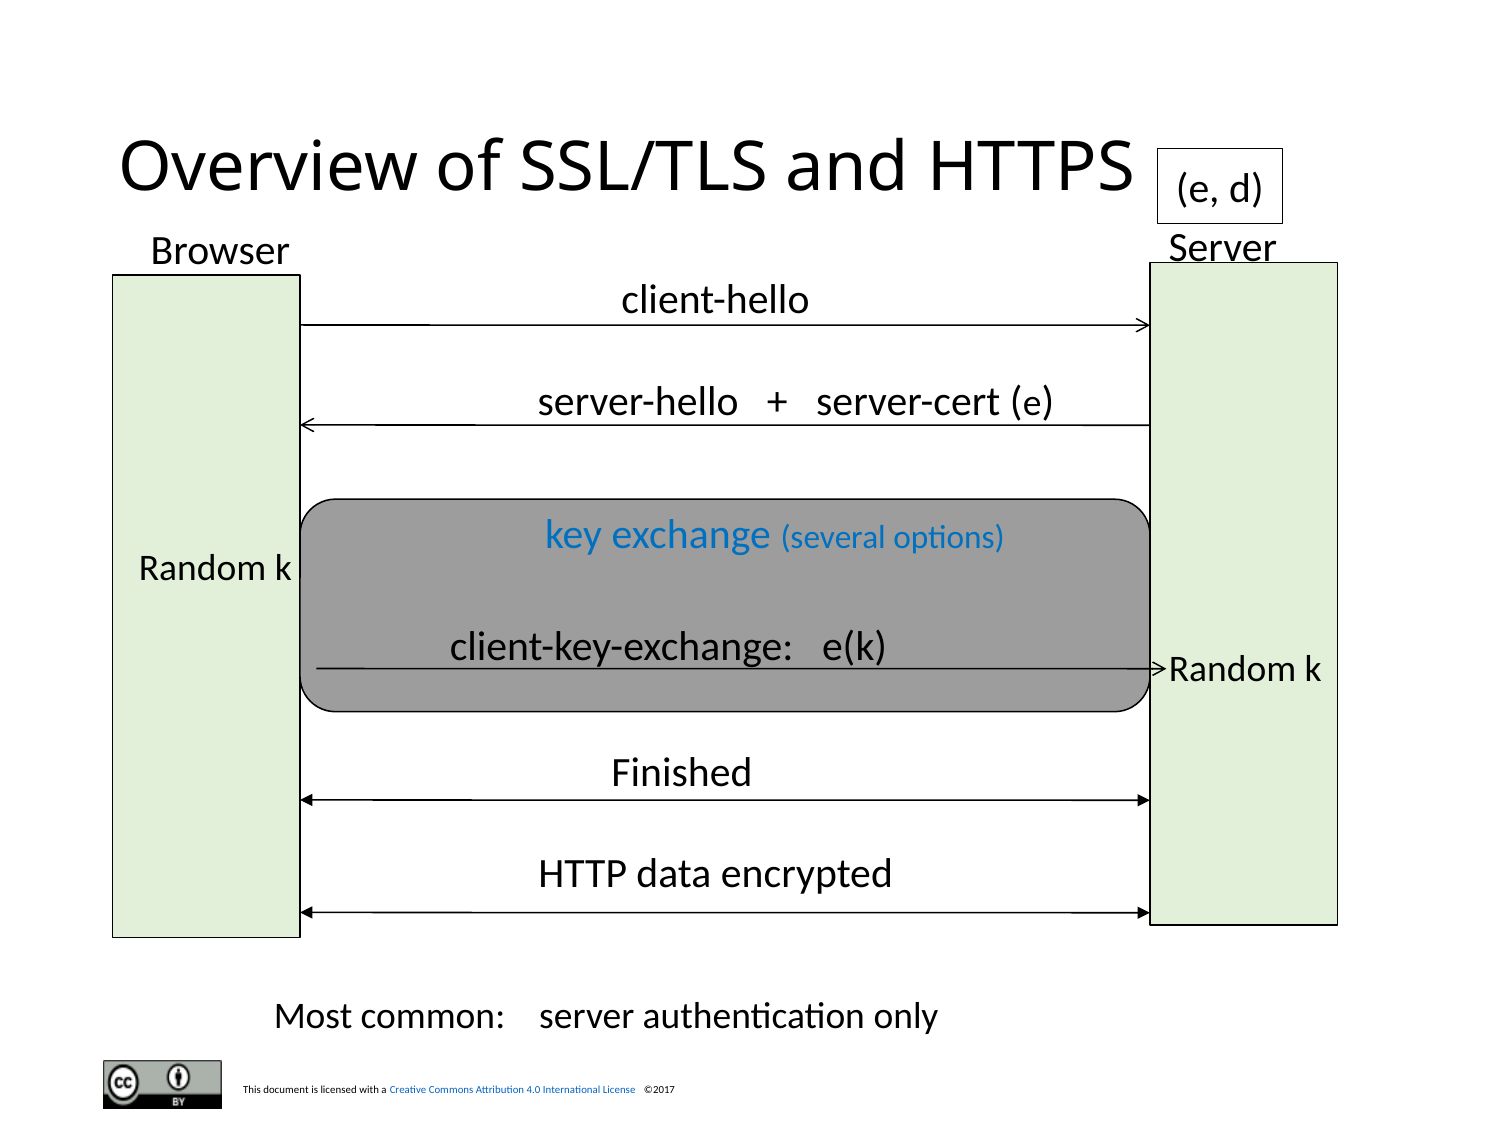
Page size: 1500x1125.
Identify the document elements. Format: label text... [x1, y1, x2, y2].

title Overview of SSL/TLS and HTTPS [103, 59, 1397, 278]
picture [103, 1060, 222, 1109]
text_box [112, 148, 1338, 938]
text_box Most common: server authentication only [258, 983, 955, 1044]
